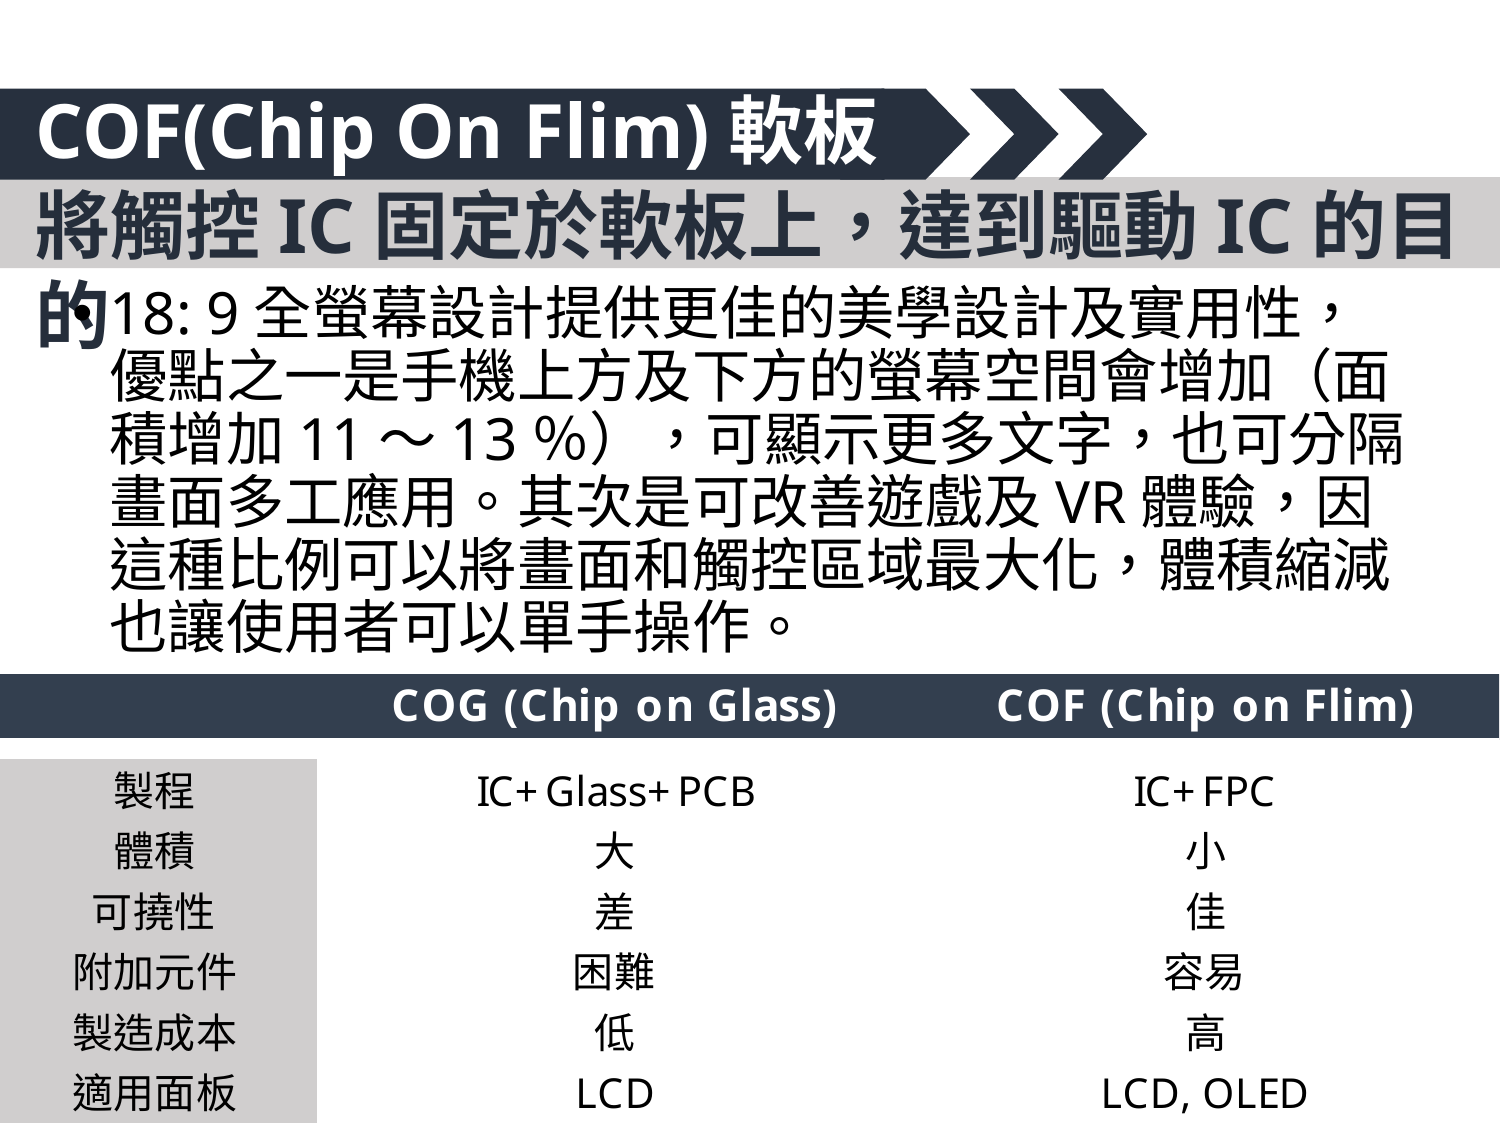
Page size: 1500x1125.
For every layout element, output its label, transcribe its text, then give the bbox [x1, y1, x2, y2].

text_box 將觸控IC固定於軟板上，達到驅動IC的目的 [21, 171, 1500, 366]
text_box COF(Chip On Flim)軟板 [21, 76, 939, 171]
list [0, 671, 1500, 1125]
text_box 18: 9全螢幕設計提供更佳的美學設計及實用性，優點之一是手機上方及下方的螢幕空間會增加（面積增加11～13％），可顯示更多文字，也可分隔畫面多工應用。其次是可改善遊戲及VR體驗，因這種比例可以將畫面和觸控區域最大化，體積縮減也讓使用者可以單手操作。 [56, 277, 1433, 671]
